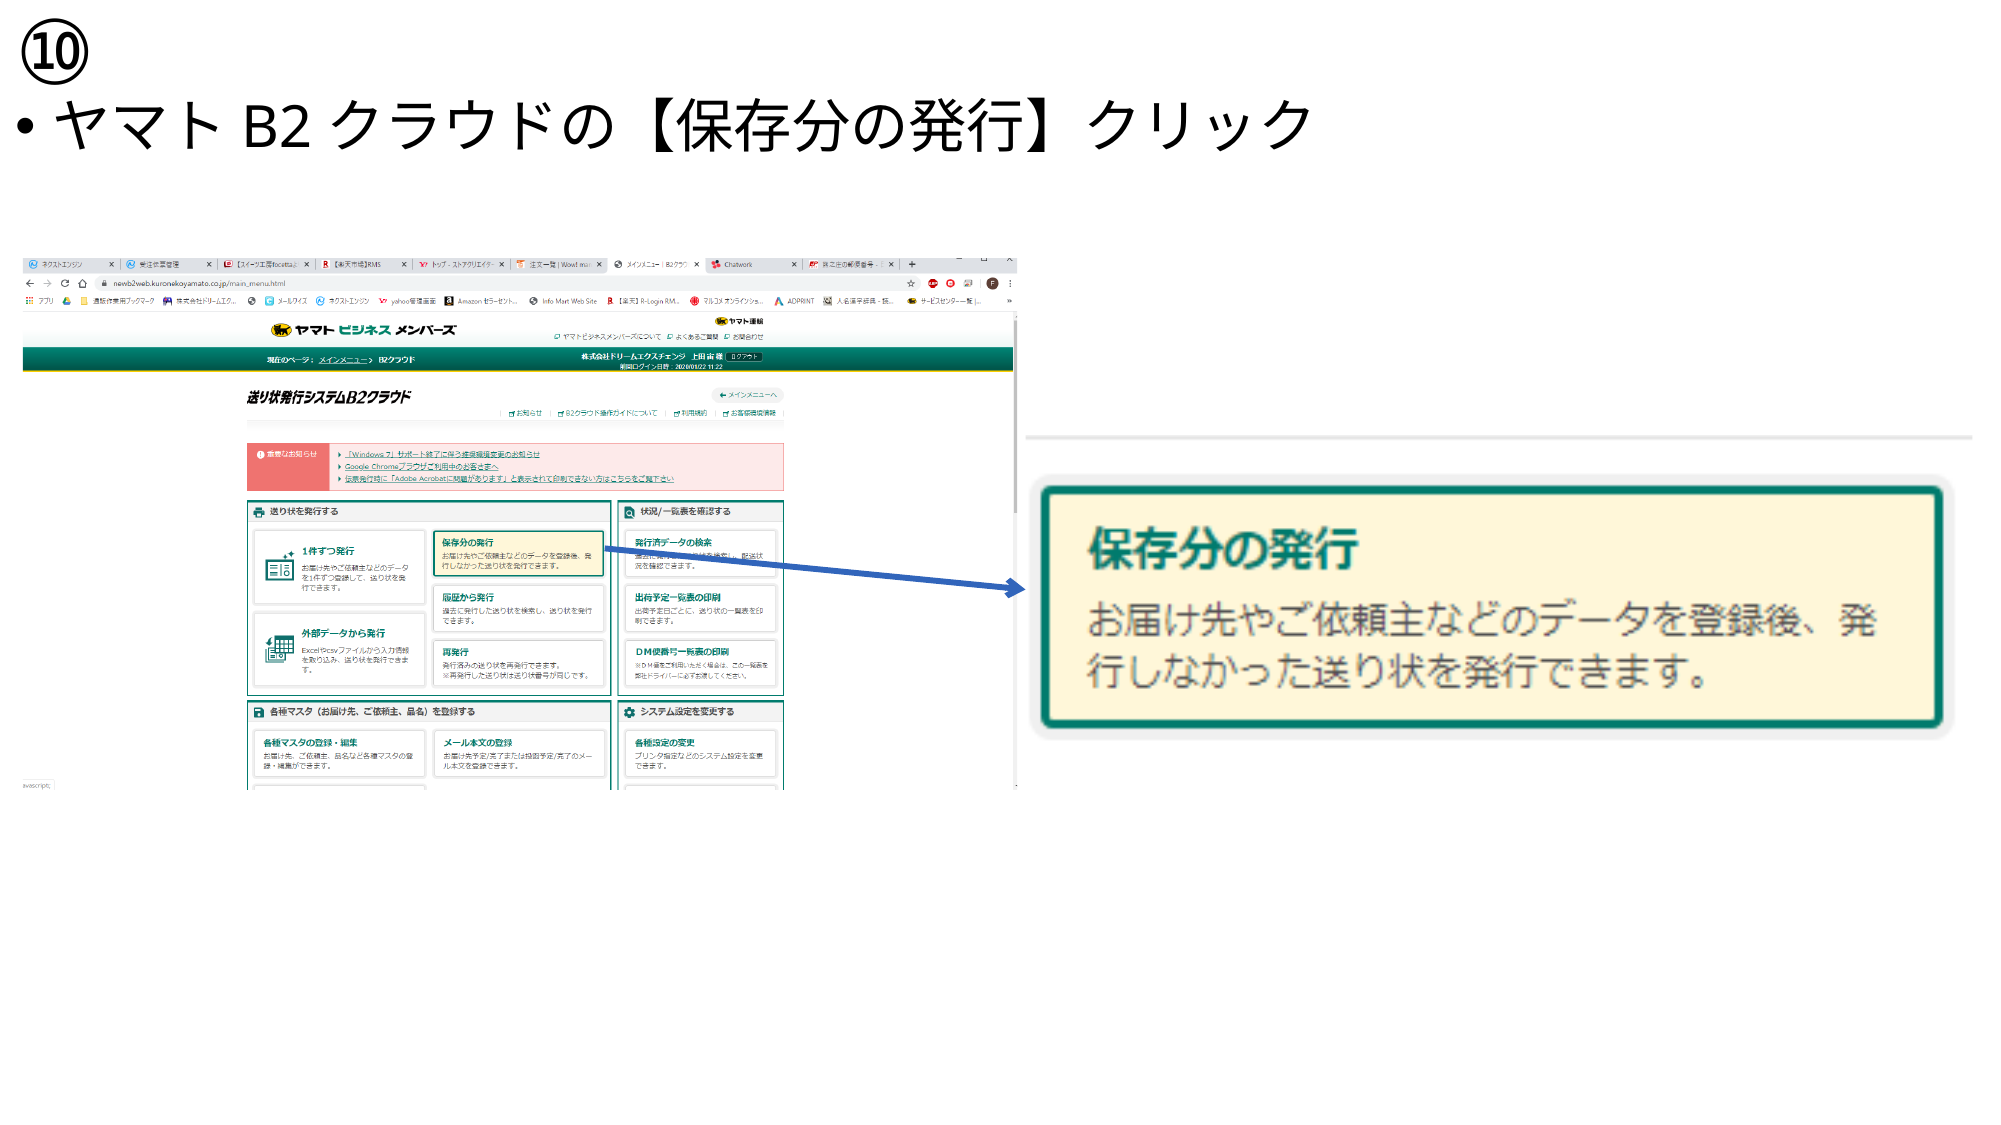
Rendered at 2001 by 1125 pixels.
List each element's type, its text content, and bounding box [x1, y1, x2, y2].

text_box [604, 548, 1026, 590]
picture [1025, 435, 1973, 744]
picture [22, 258, 1018, 790]
list ヤマトB2クラウドの【保存分の発行】クリック [0, 89, 2000, 259]
title ⑩ [0, 0, 1863, 89]
